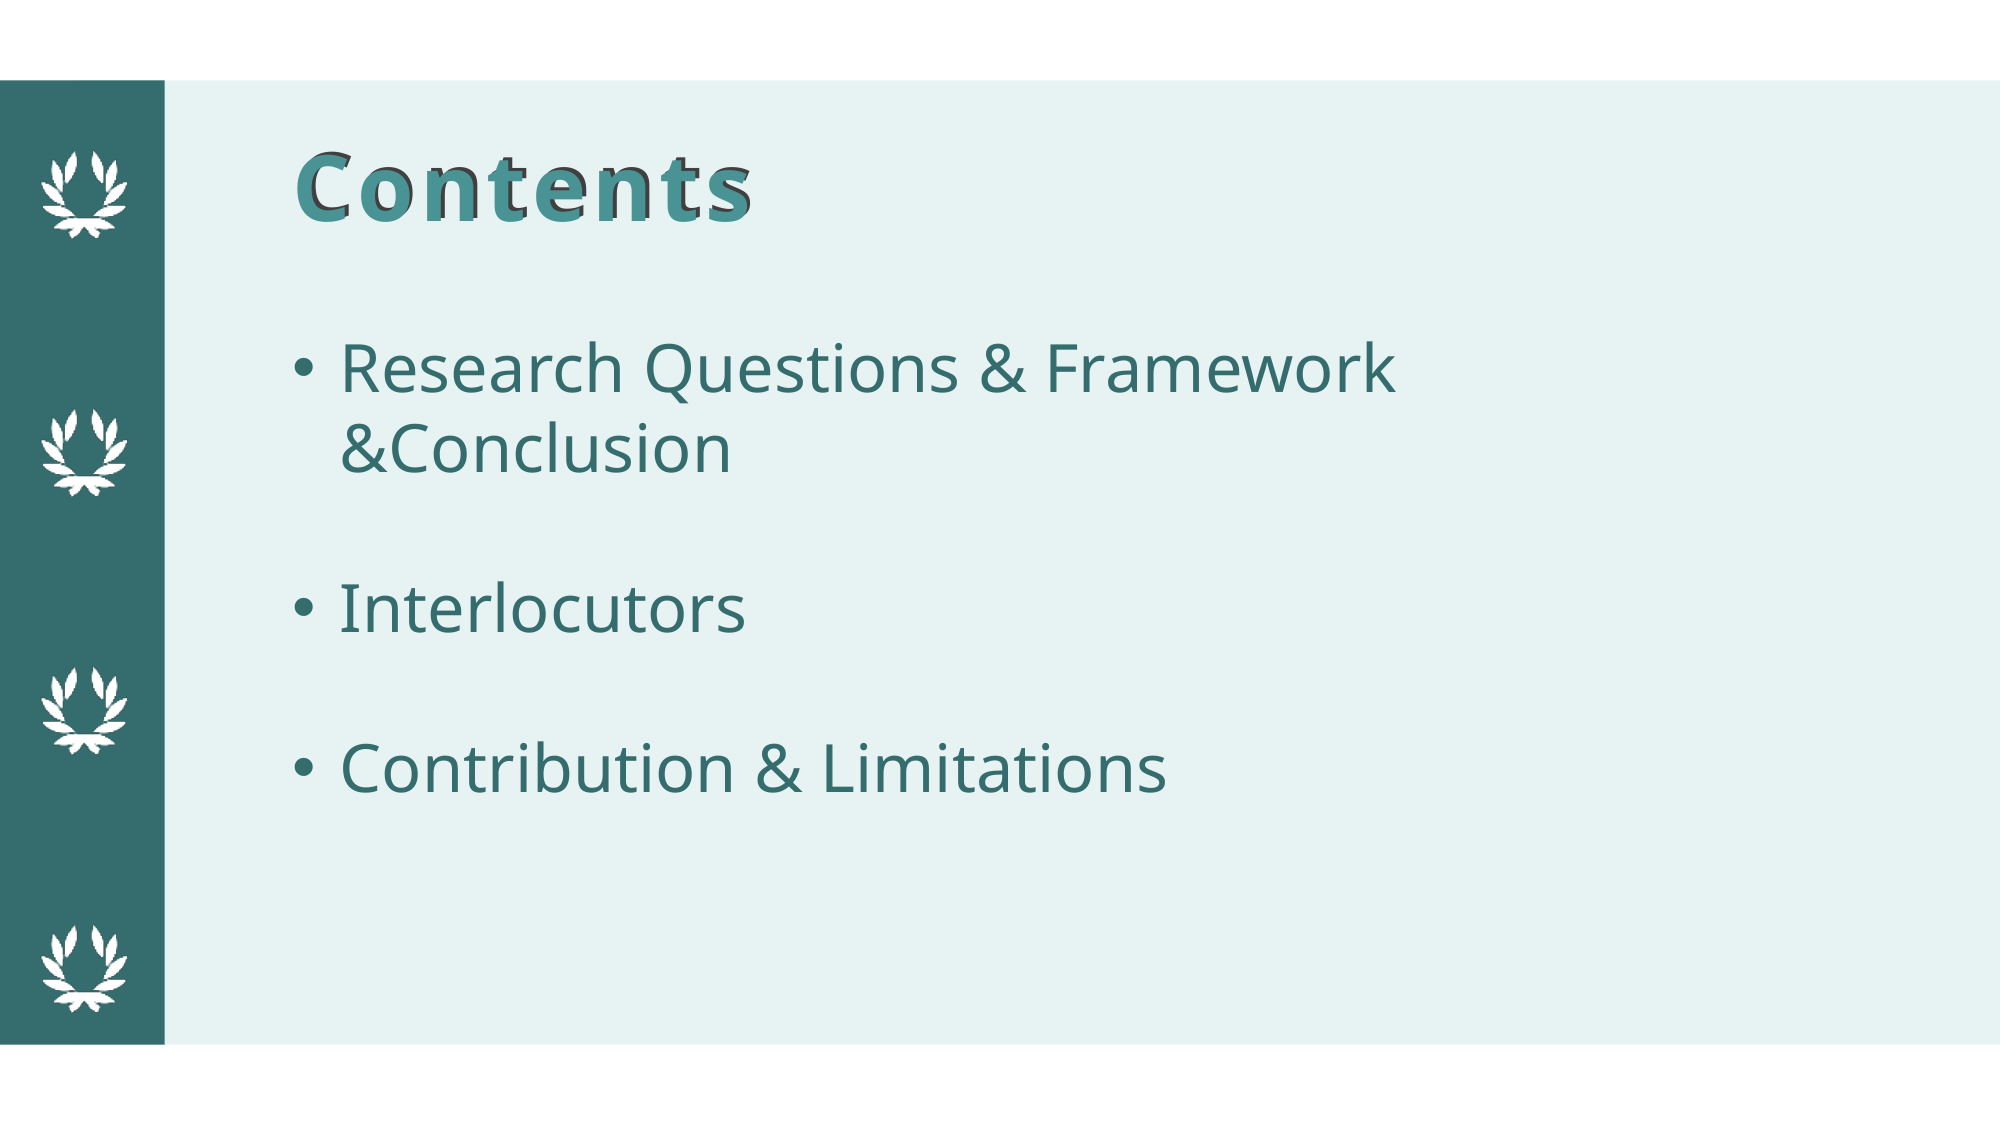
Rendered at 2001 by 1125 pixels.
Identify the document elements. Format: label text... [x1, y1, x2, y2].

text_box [278, 119, 1388, 249]
picture [32, 659, 137, 764]
text_box Research Questions & Framework &Conclusion Interlocutors Contribution & Limitations [278, 318, 1714, 914]
text_box [0, 79, 166, 1046]
text_box [166, 79, 2000, 1046]
picture [32, 917, 137, 1022]
picture [32, 143, 137, 248]
picture [32, 401, 137, 506]
